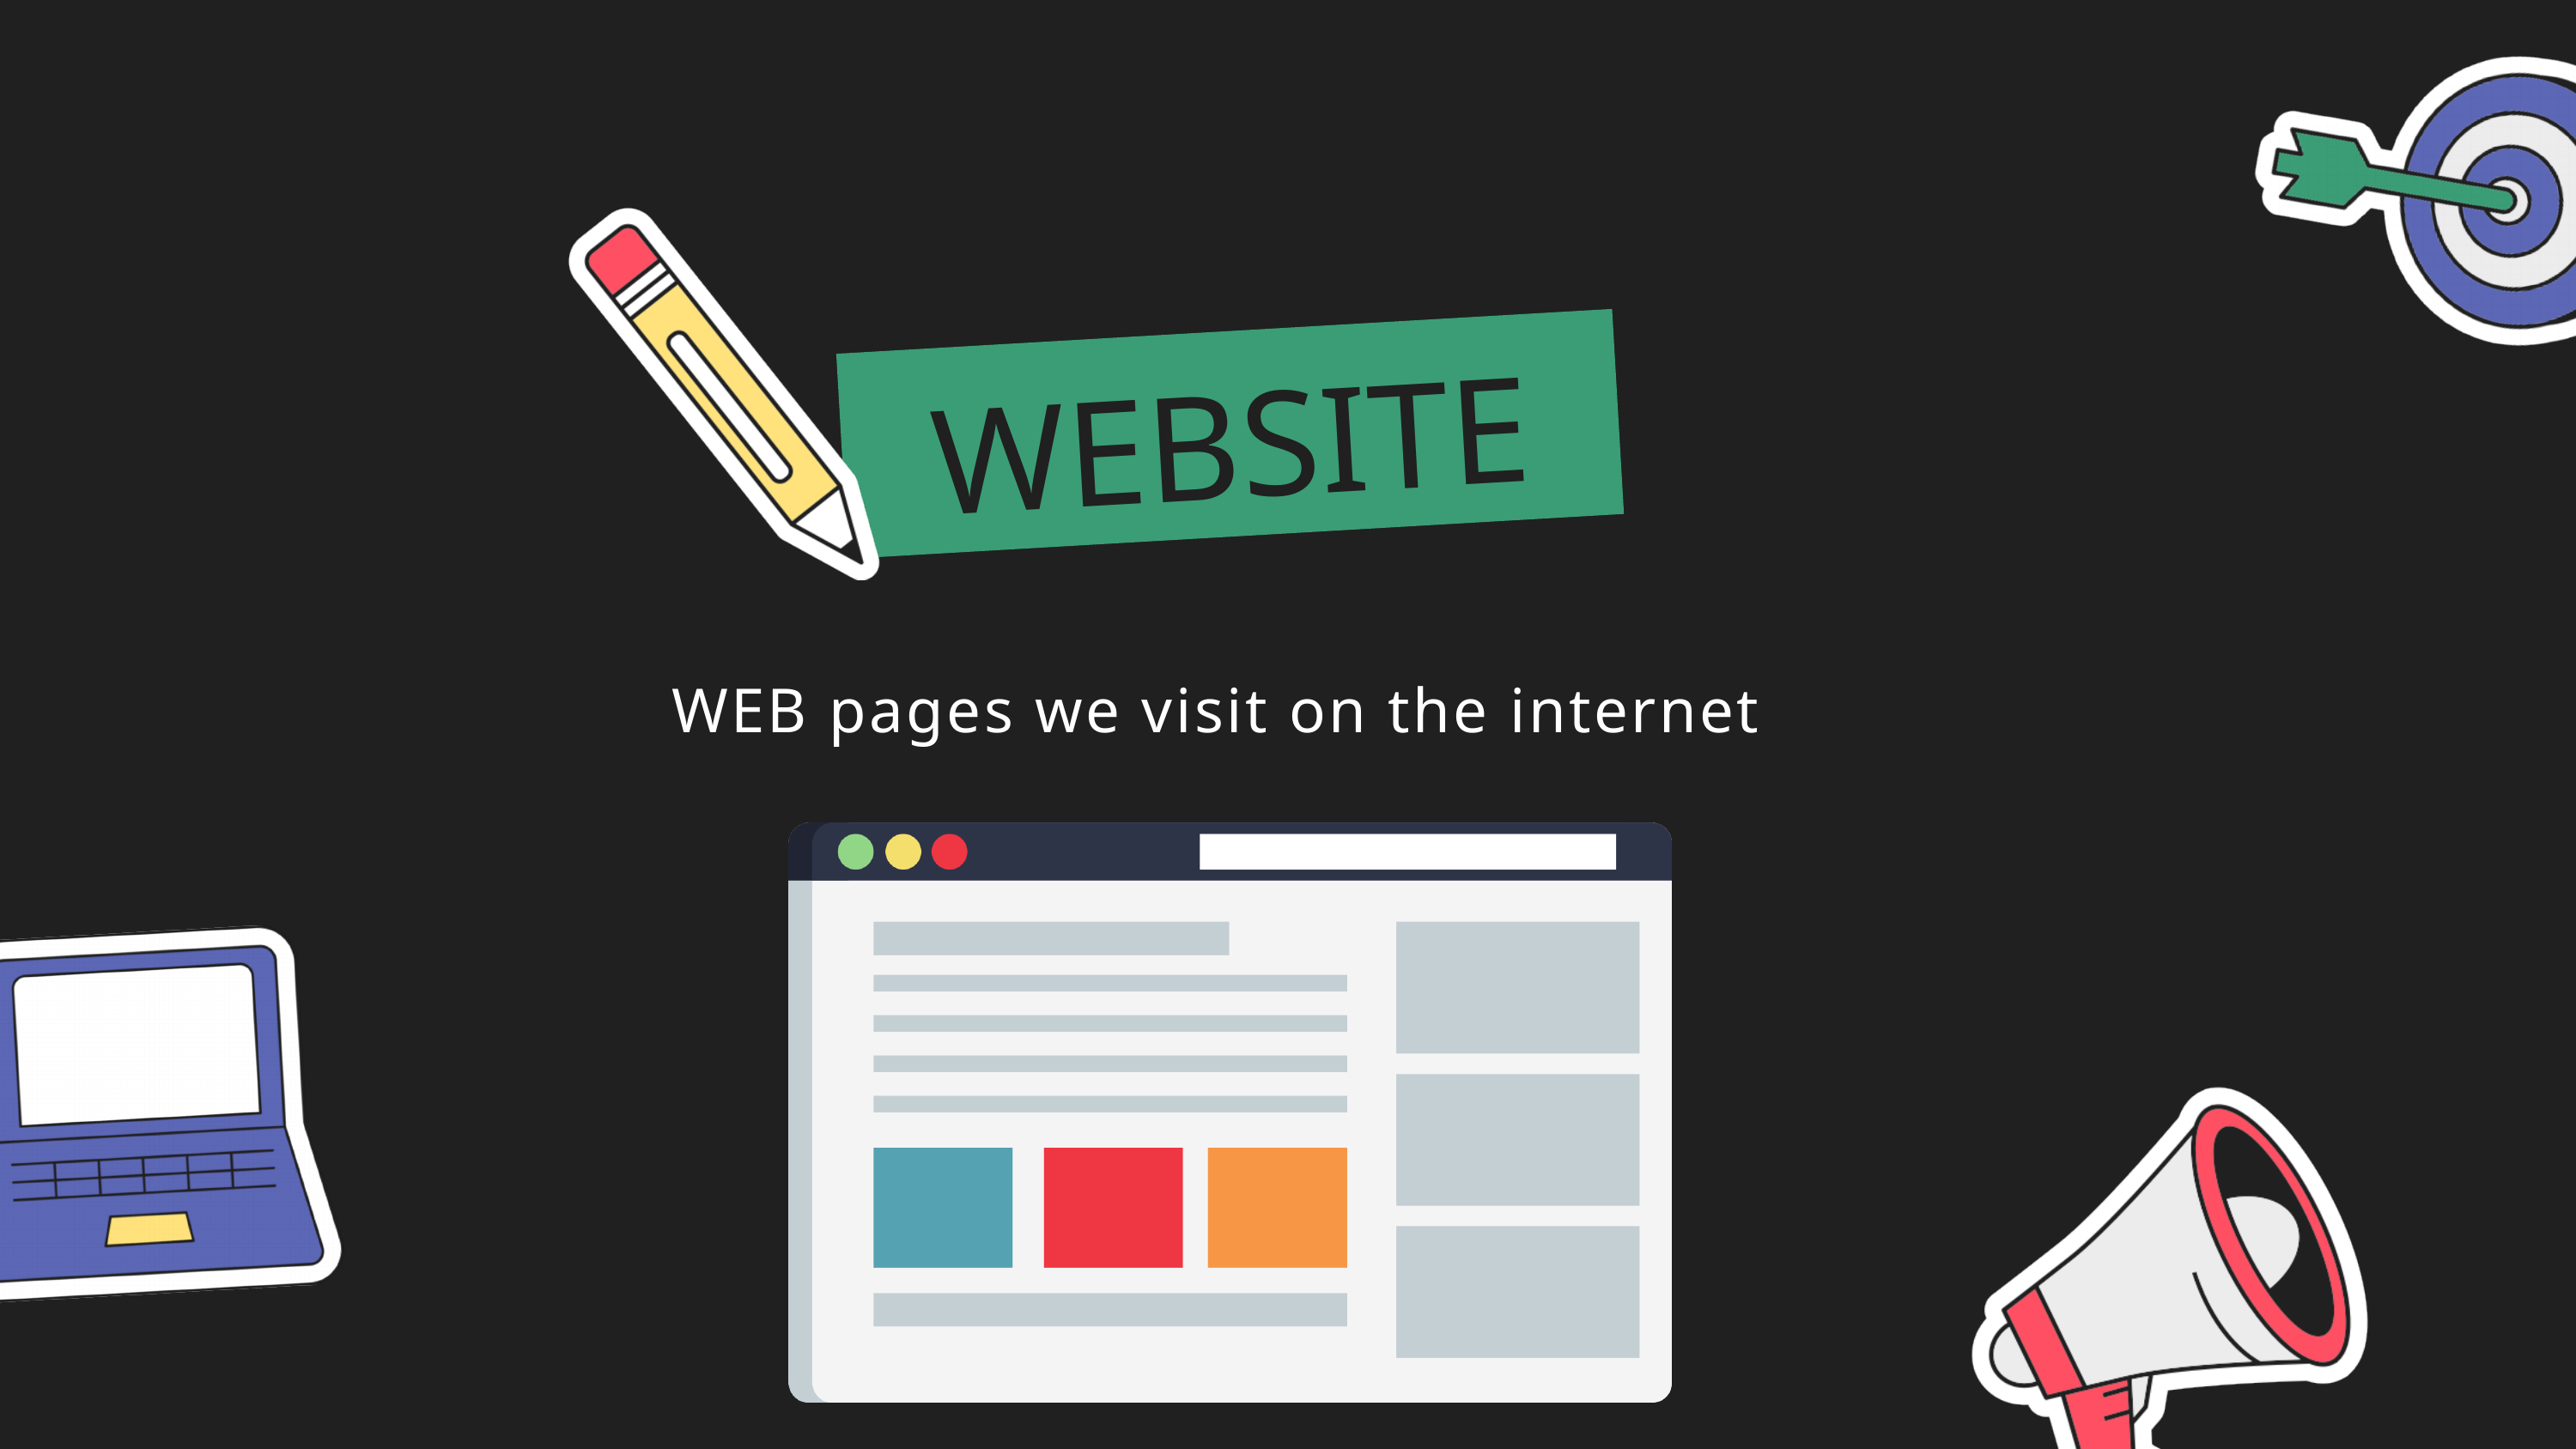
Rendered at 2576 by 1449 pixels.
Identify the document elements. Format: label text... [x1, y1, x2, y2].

picture [565, 204, 882, 581]
picture [1971, 1086, 2371, 1449]
text_box WEB pages we visit on the internet [447, 623, 1986, 745]
picture [788, 822, 1673, 1403]
picture [0, 922, 347, 1302]
picture [2242, 42, 2576, 393]
text_box [886, 308, 1625, 557]
text_box WEBSITE [886, 303, 1598, 548]
